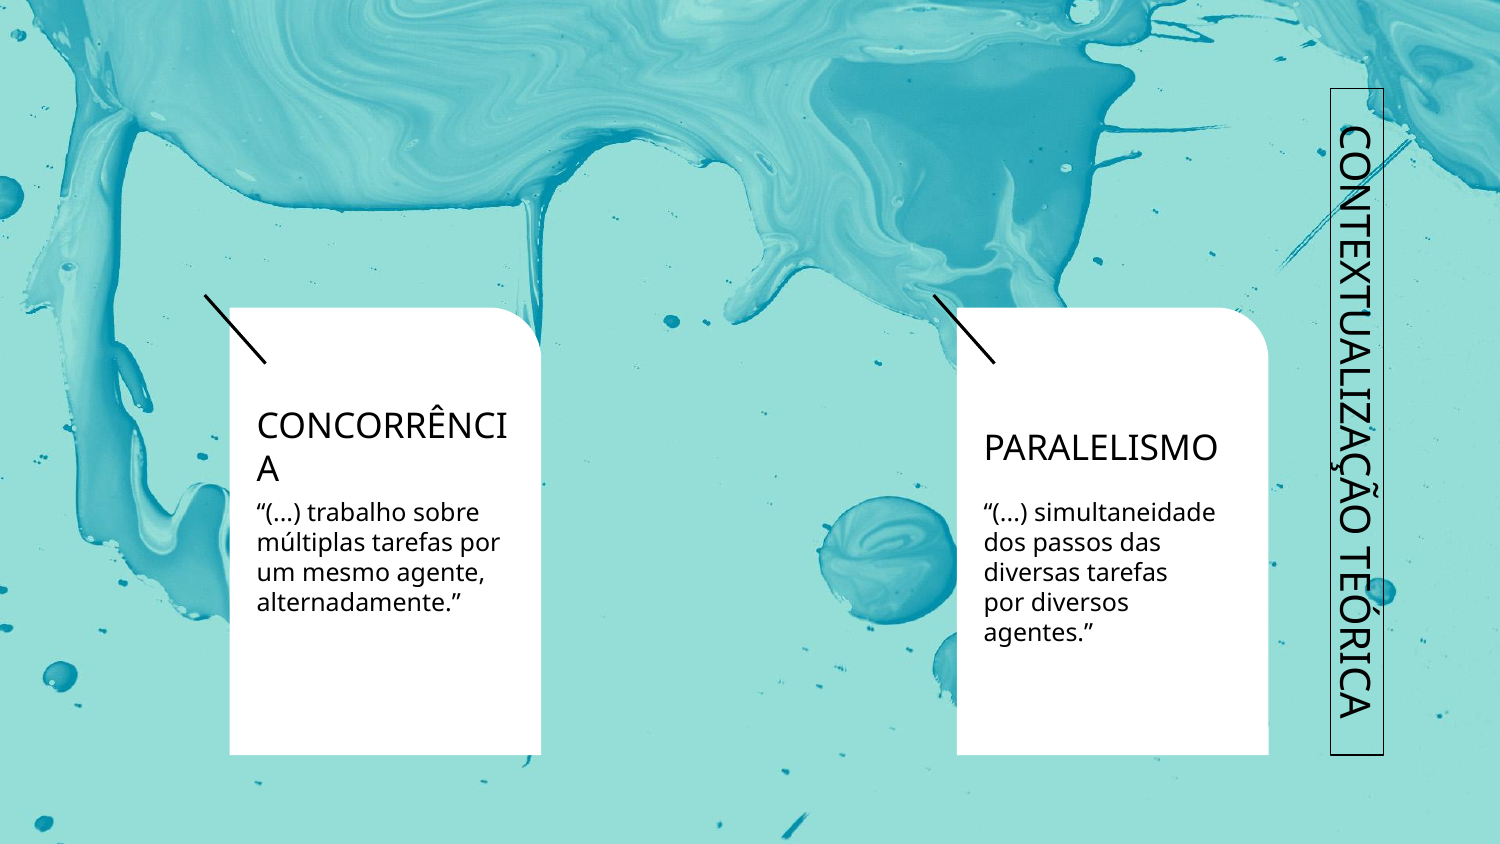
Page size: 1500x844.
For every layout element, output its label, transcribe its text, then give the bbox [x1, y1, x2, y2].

picture [0, 0, 1500, 844]
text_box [204, 294, 266, 364]
text_box [956, 307, 1269, 756]
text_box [933, 294, 995, 364]
subtitle “(...) trabalho sobre múltiplas tarefas por um mesmo agente, alternadamente.” [241, 481, 530, 648]
subtitle CONCORRÊNCIA [241, 423, 530, 469]
text_box [229, 307, 542, 756]
title CONTEXTUALIZAÇÃO TEÓRICA [1330, 88, 1384, 756]
subtitle “(...) simultaneidade dos passos das diversas tarefas por diversos agentes.” [968, 481, 1256, 648]
subtitle PARALELISMO [968, 423, 1256, 469]
